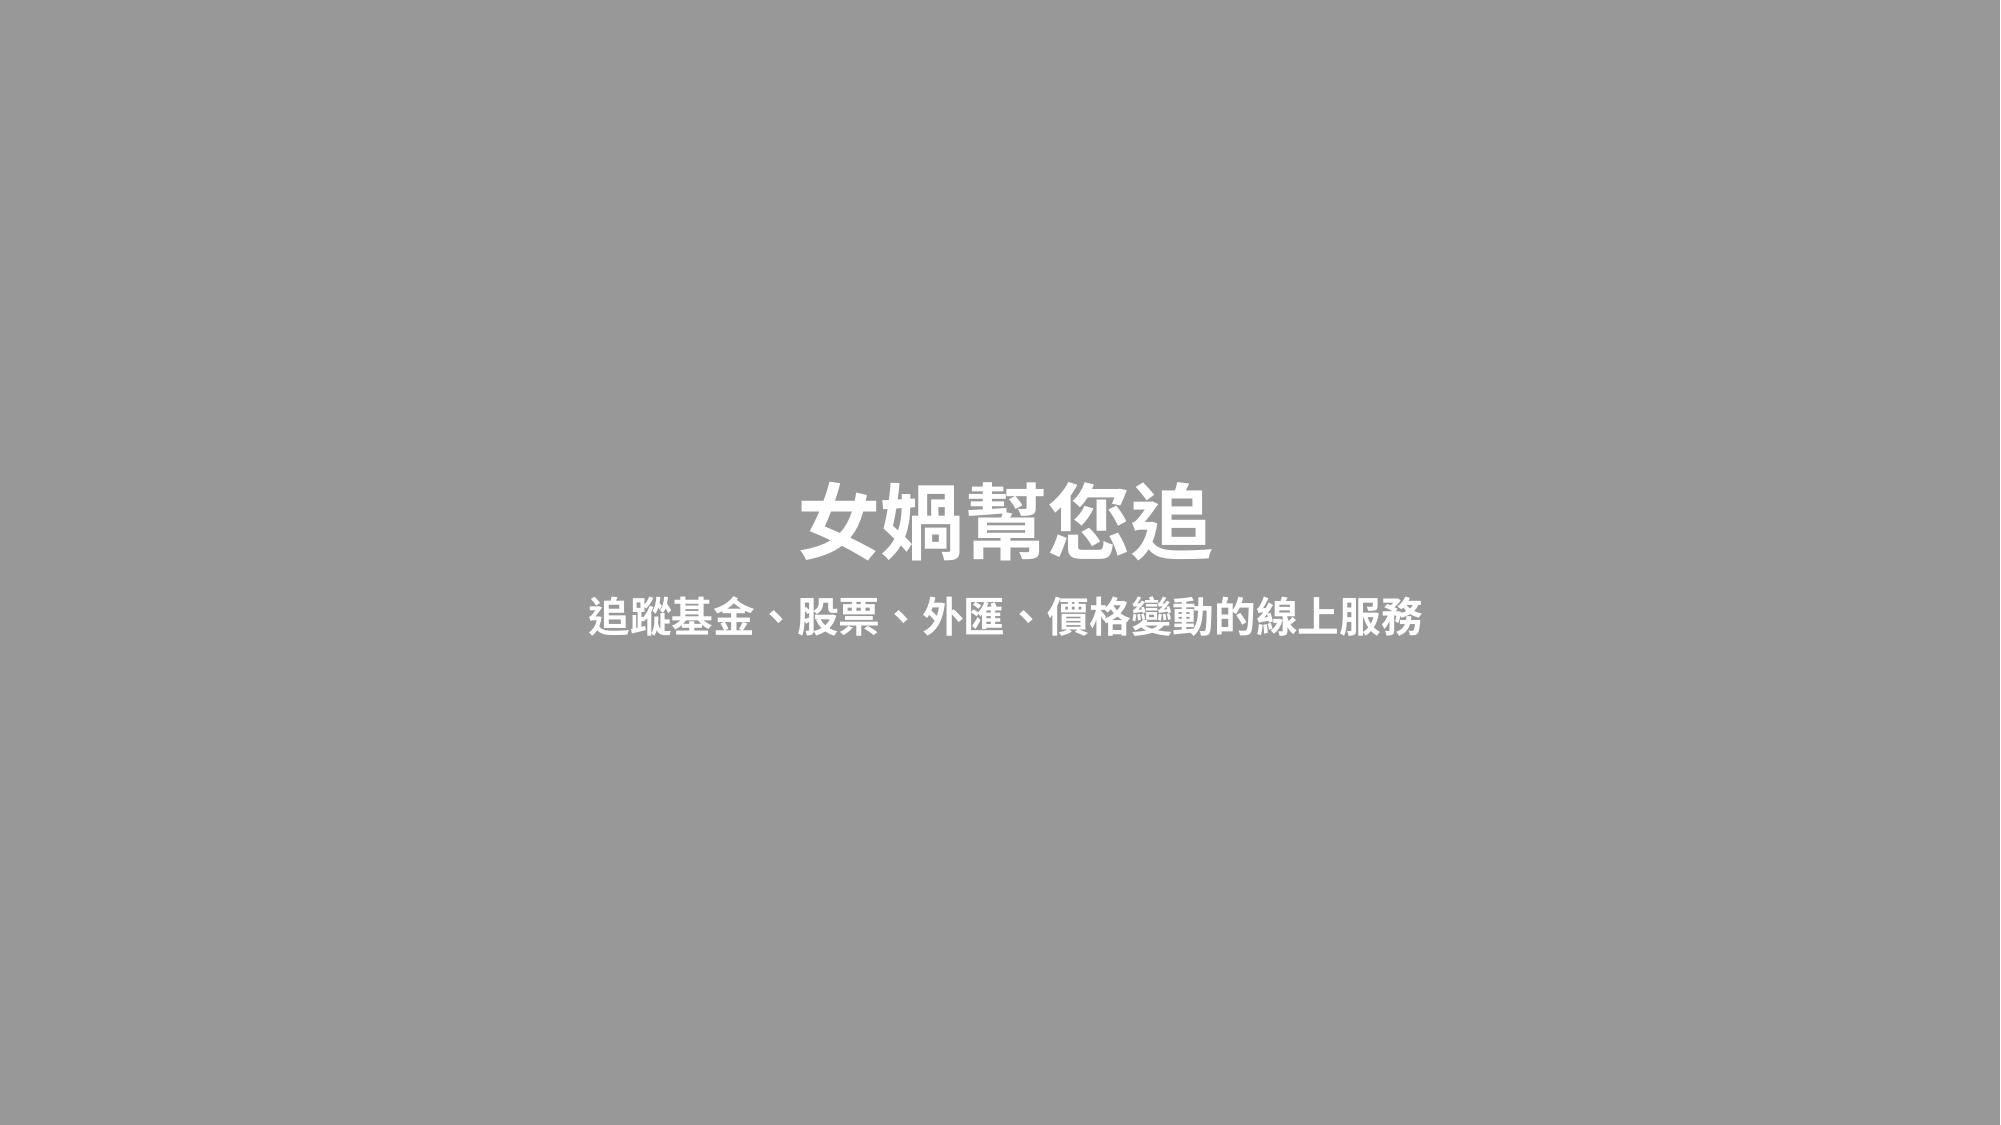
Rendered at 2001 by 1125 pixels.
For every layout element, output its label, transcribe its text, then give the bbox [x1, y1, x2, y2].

text_box 女媧幫您追 追蹤基金、股票、外匯、價格變動的線上服務 [176, 141, 1835, 982]
